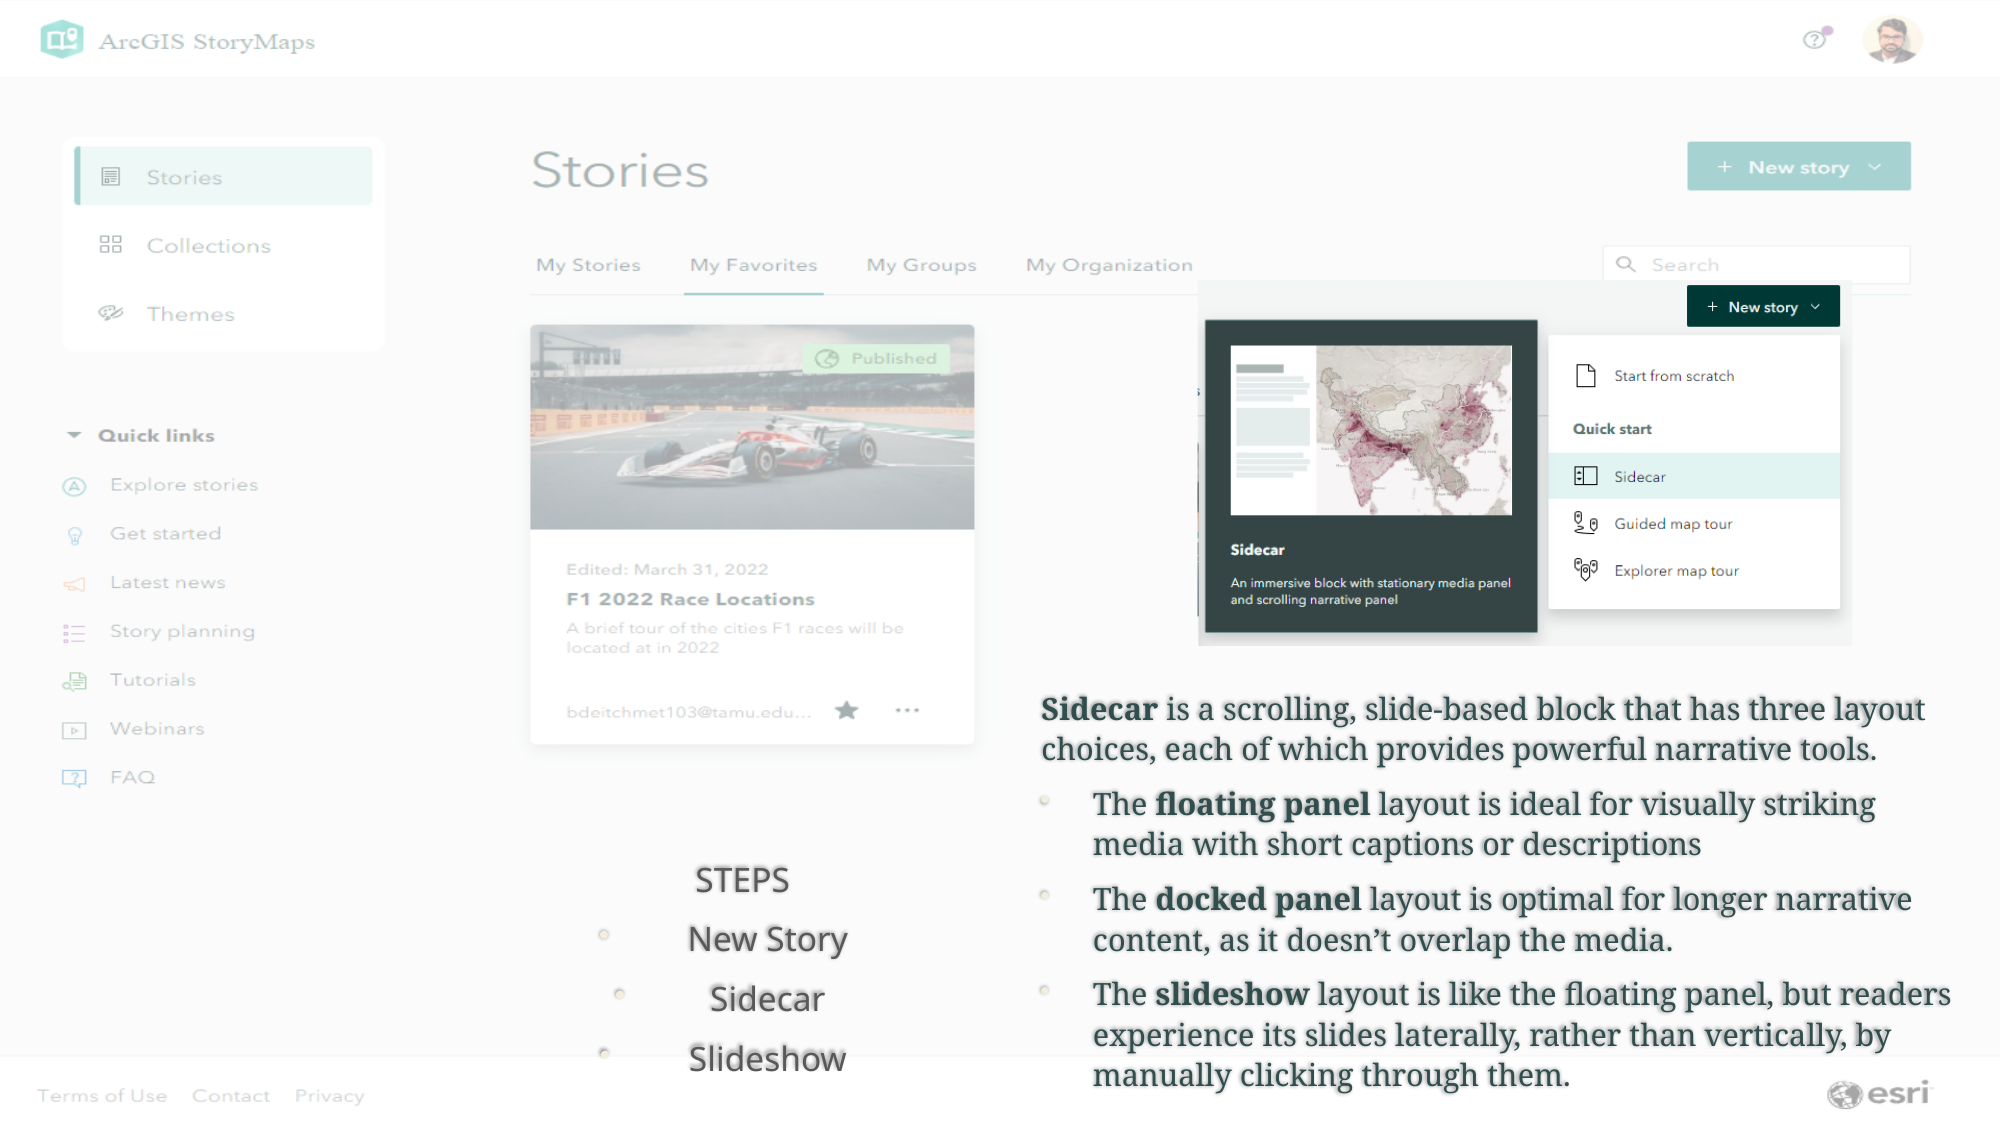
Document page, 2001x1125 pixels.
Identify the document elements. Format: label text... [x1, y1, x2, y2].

text_box STEPS New Story Sidecar Slideshow [548, 847, 932, 1088]
picture [1197, 280, 1853, 646]
list Sidecar is a scrolling, slide-based block that has three layout choices, each of which provides powerful narrative tools. The floating panel layout is ideal for visually striking media with short captions or descriptions The docked panel layout is optimal for longer narrative content, as it doesn’t overlap the media. The slideshow layout is like the floating panel, but readers experience its slides laterally, rather than vertically, by manually clicking through them. [1020, 678, 1980, 1112]
